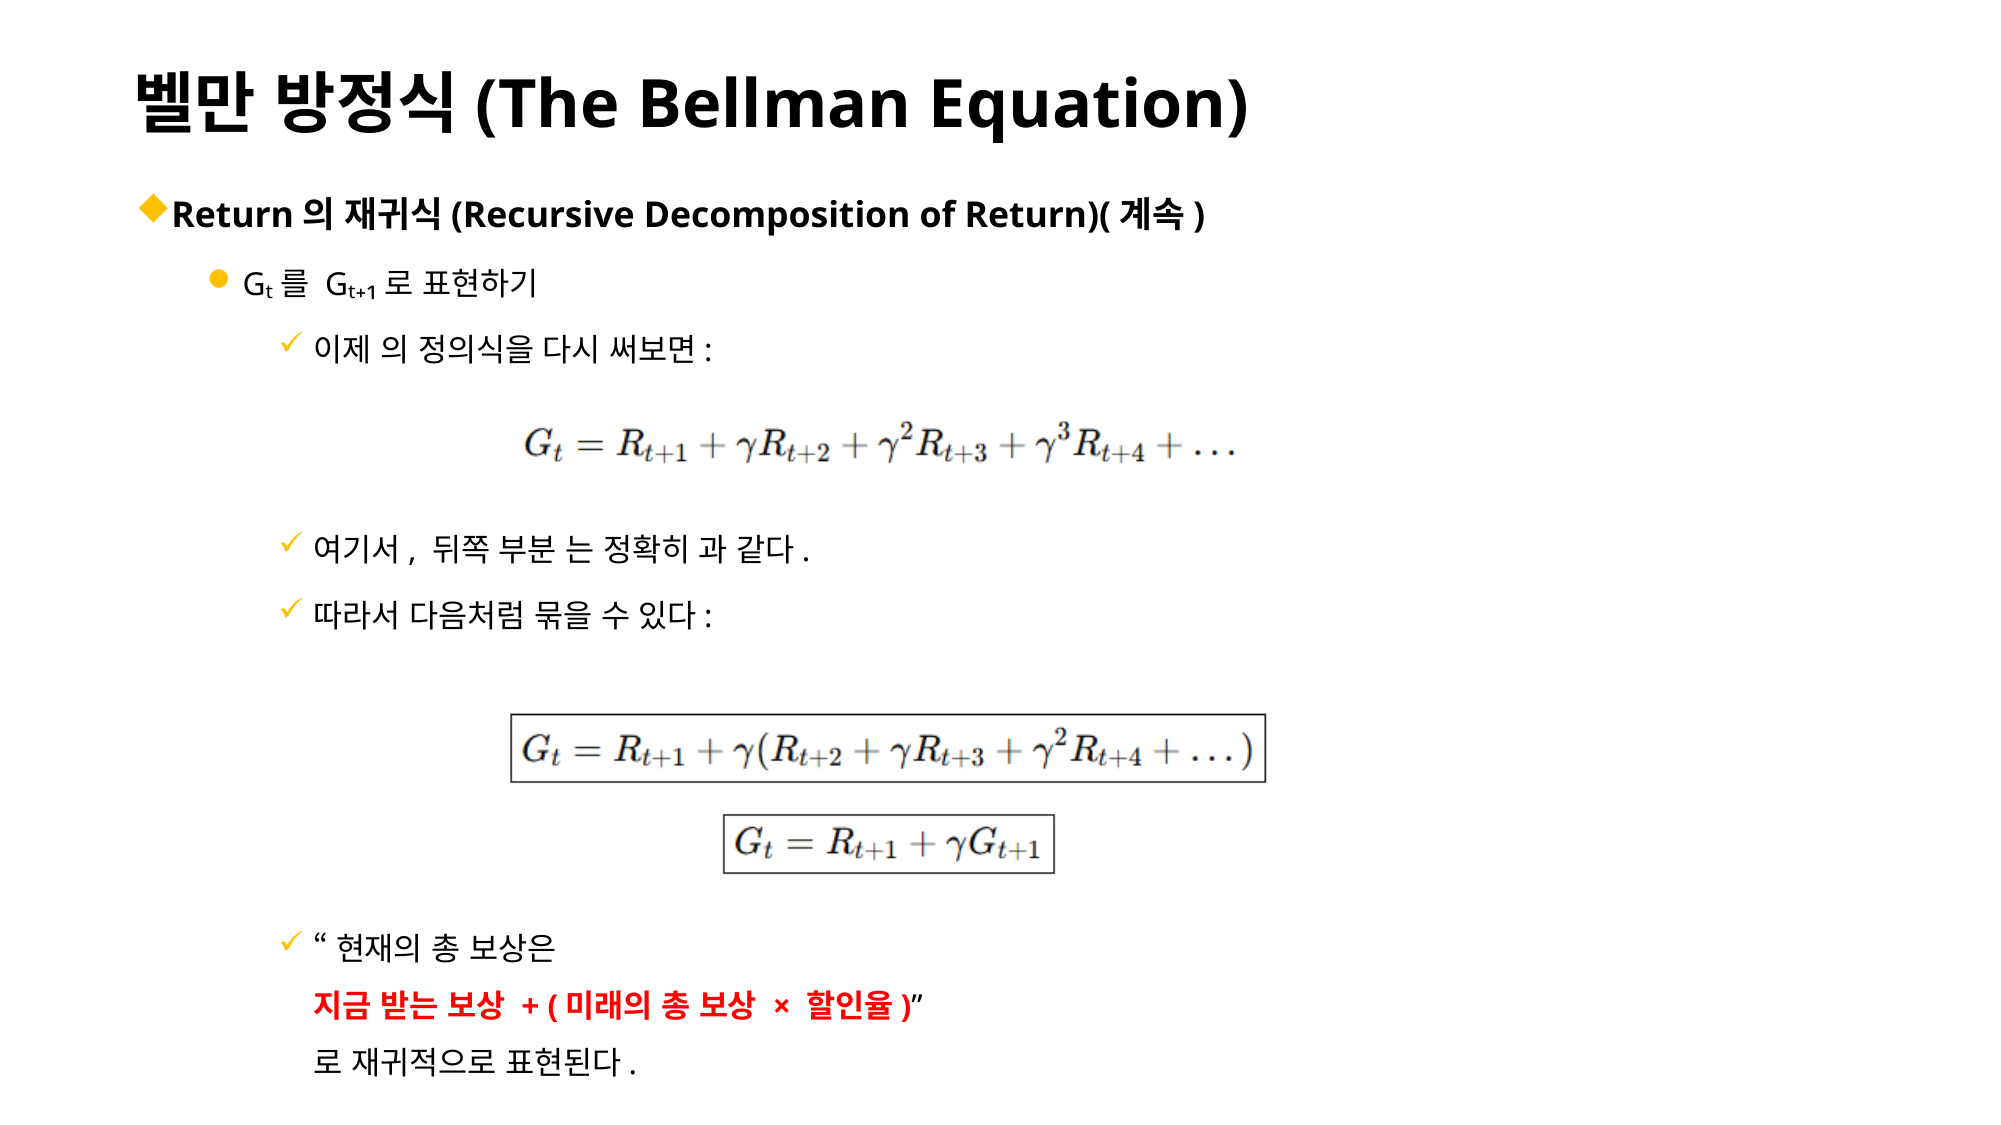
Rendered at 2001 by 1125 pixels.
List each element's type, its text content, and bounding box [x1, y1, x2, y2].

picture [495, 692, 1282, 882]
picture [509, 411, 1268, 479]
text_box 벨만 방정식(The Bellman Equation) [118, 54, 1449, 150]
